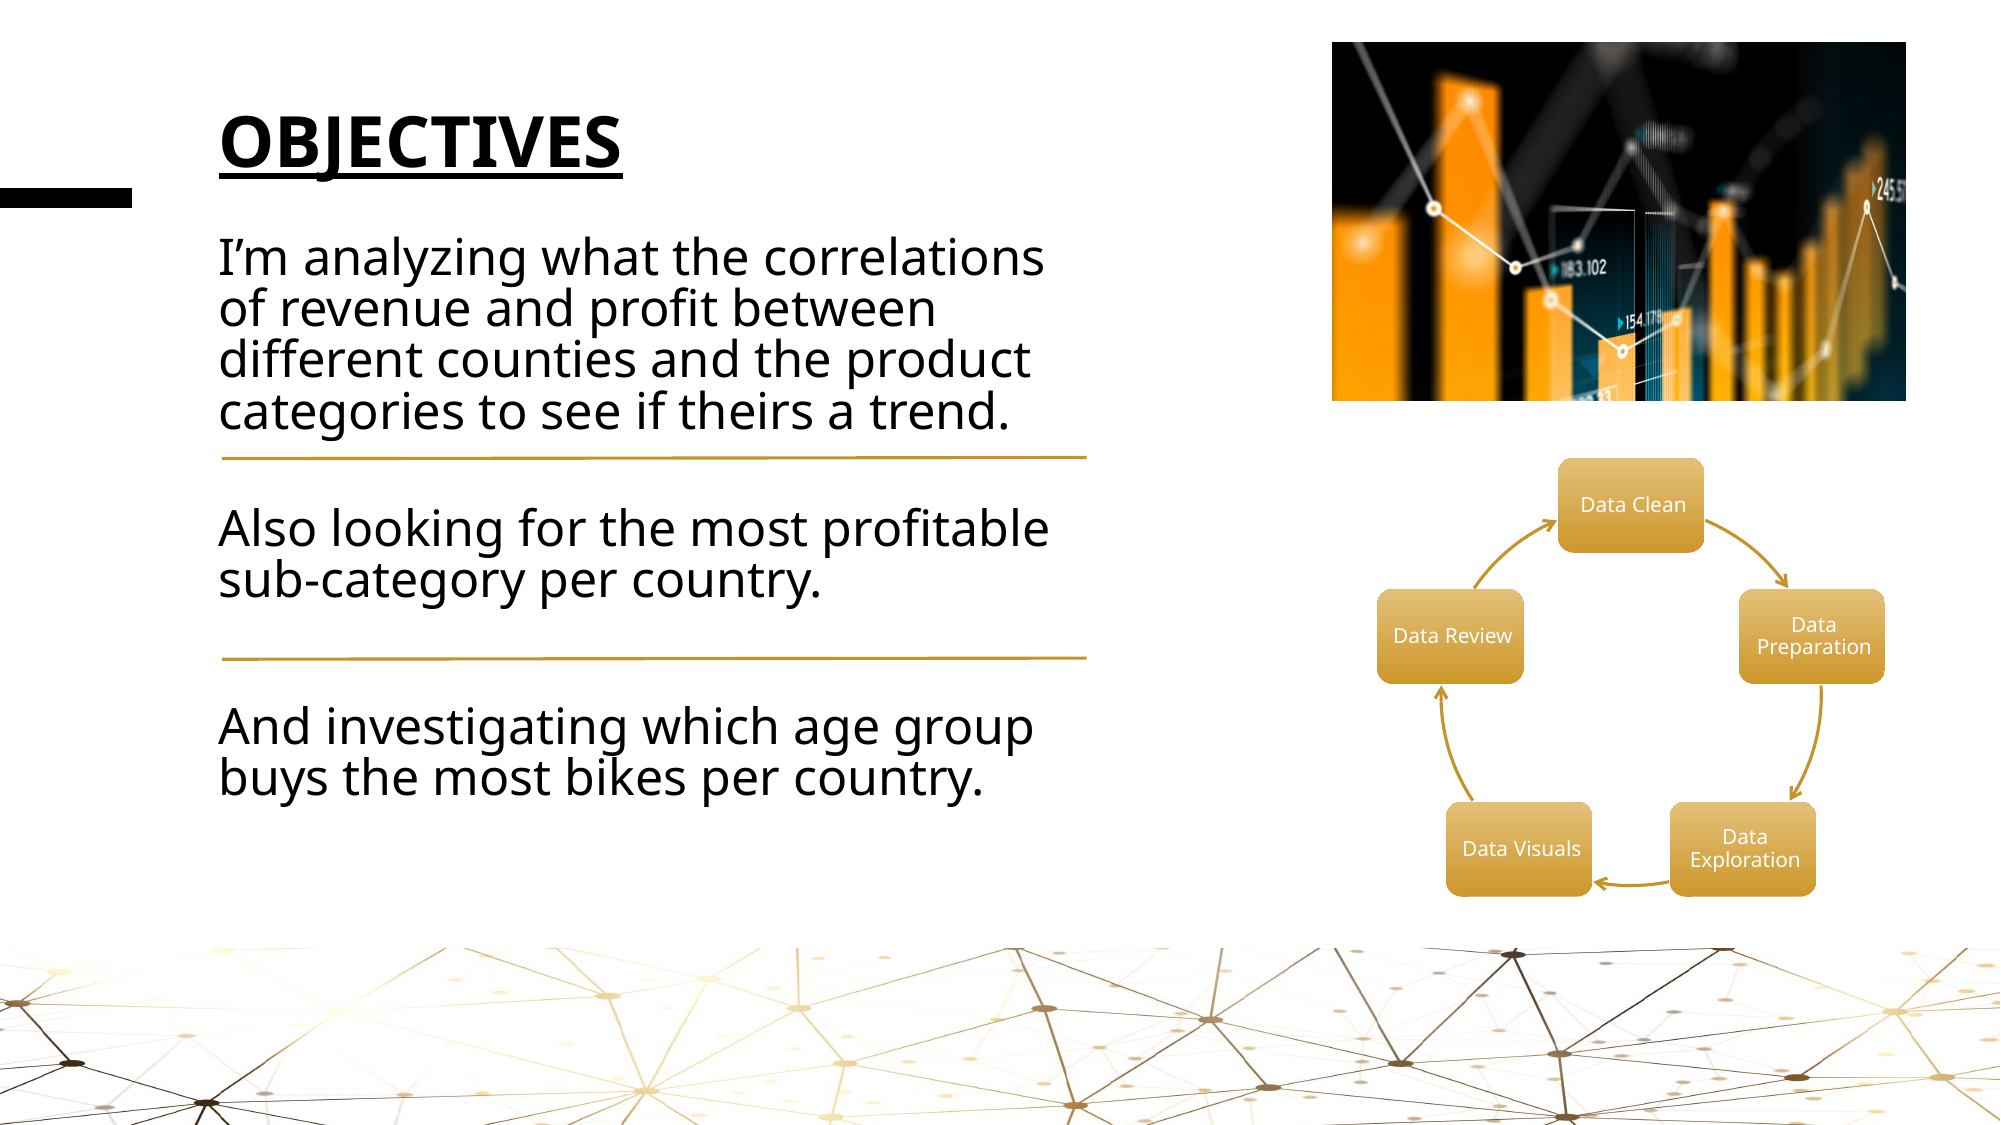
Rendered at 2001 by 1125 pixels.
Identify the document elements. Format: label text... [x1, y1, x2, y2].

text_box I’m analyzing what the correlations of revenue and profit between different counties and the product categories to see if theirs a trend. [203, 227, 1086, 452]
text_box [0, 0, 2000, 948]
picture [0, 948, 2000, 1125]
text_box OBJECTIVES [203, 102, 1332, 227]
text_box Also looking for the most profitable sub-category per country. [203, 498, 1086, 725]
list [1354, 457, 1908, 904]
picture [1332, 42, 1906, 401]
title And investigating which age group buys the most bikes per country. [203, 725, 1086, 923]
